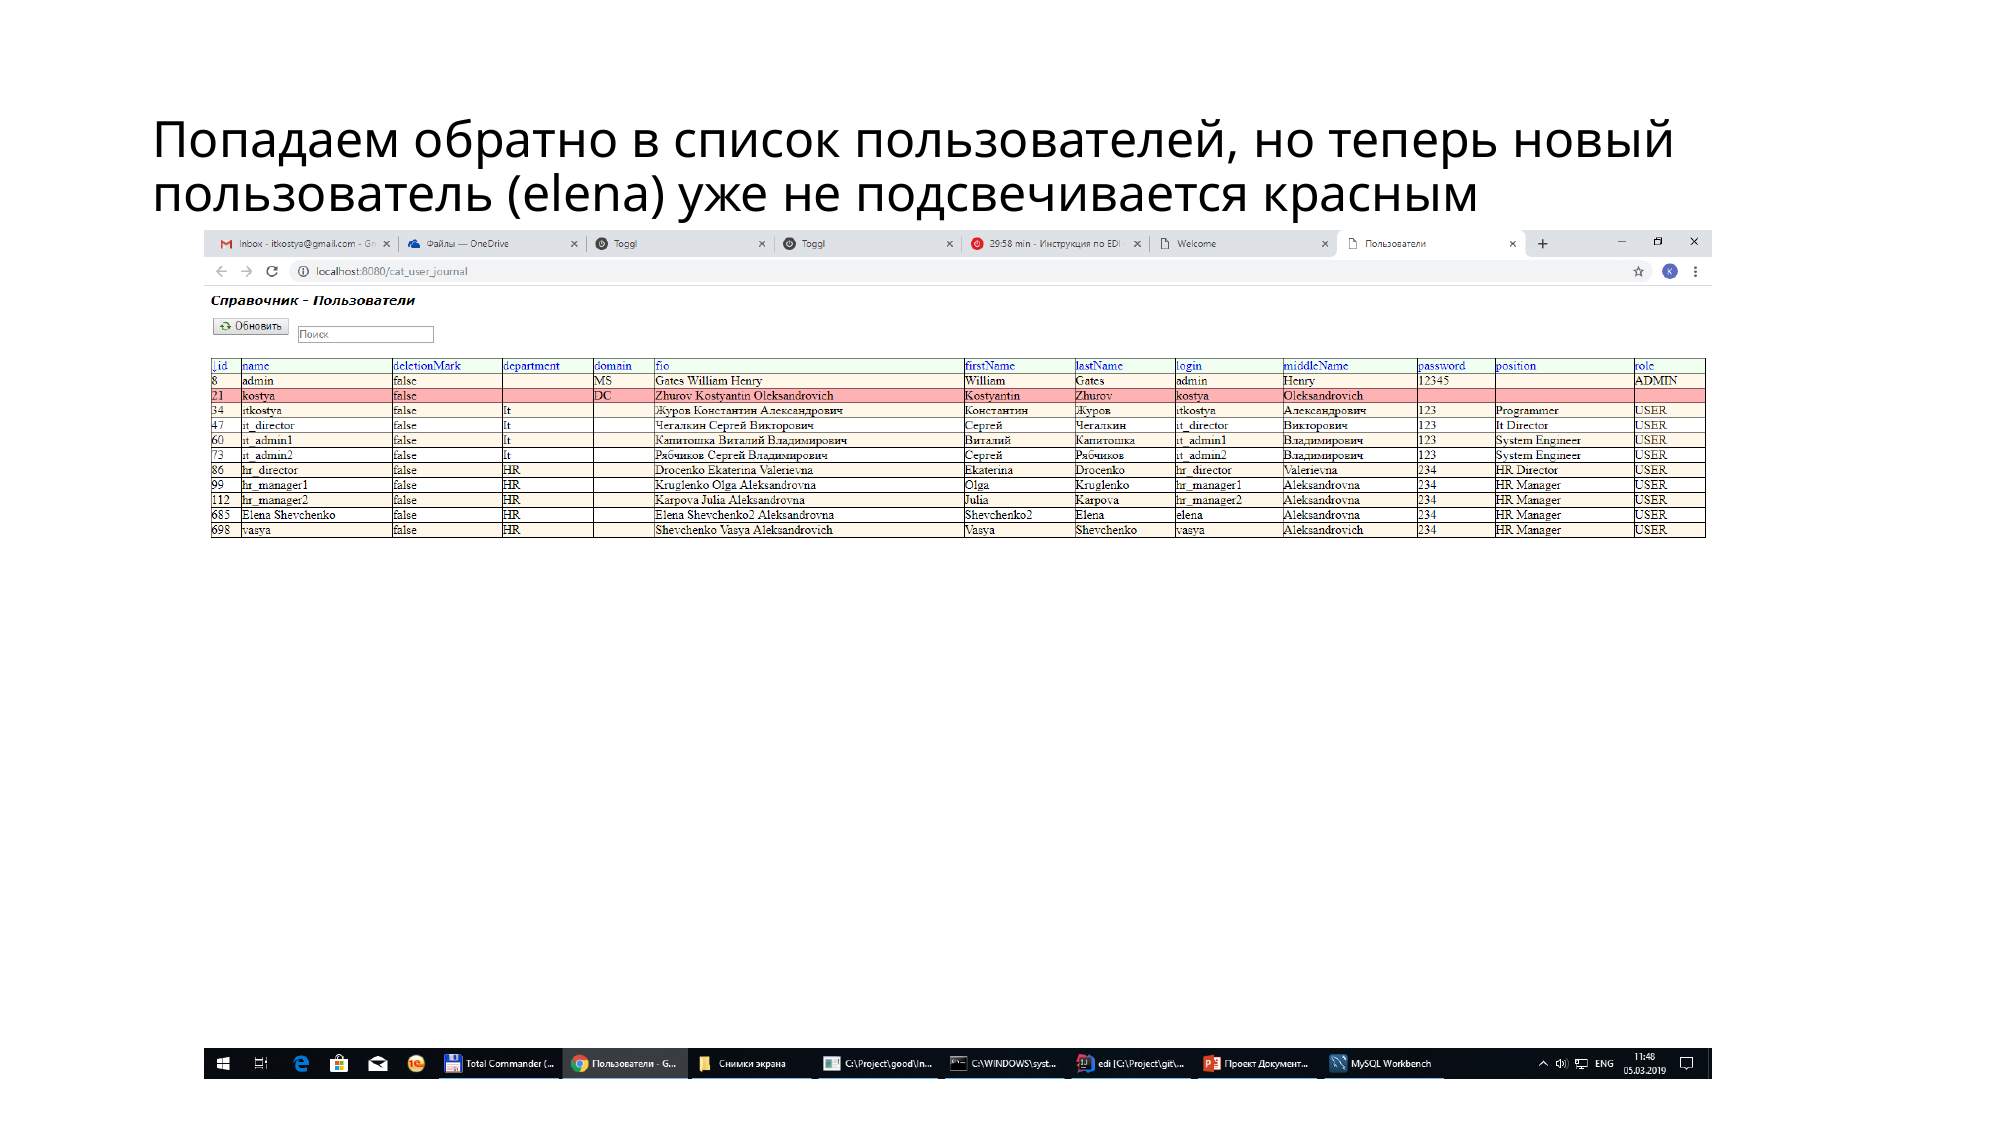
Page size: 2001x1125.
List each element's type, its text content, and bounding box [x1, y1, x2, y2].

title Попадаем обратно в список пользователей, но теперь новый пользователь (elena) уже не подсвечивается красным [137, 59, 1863, 278]
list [204, 230, 1712, 1079]
